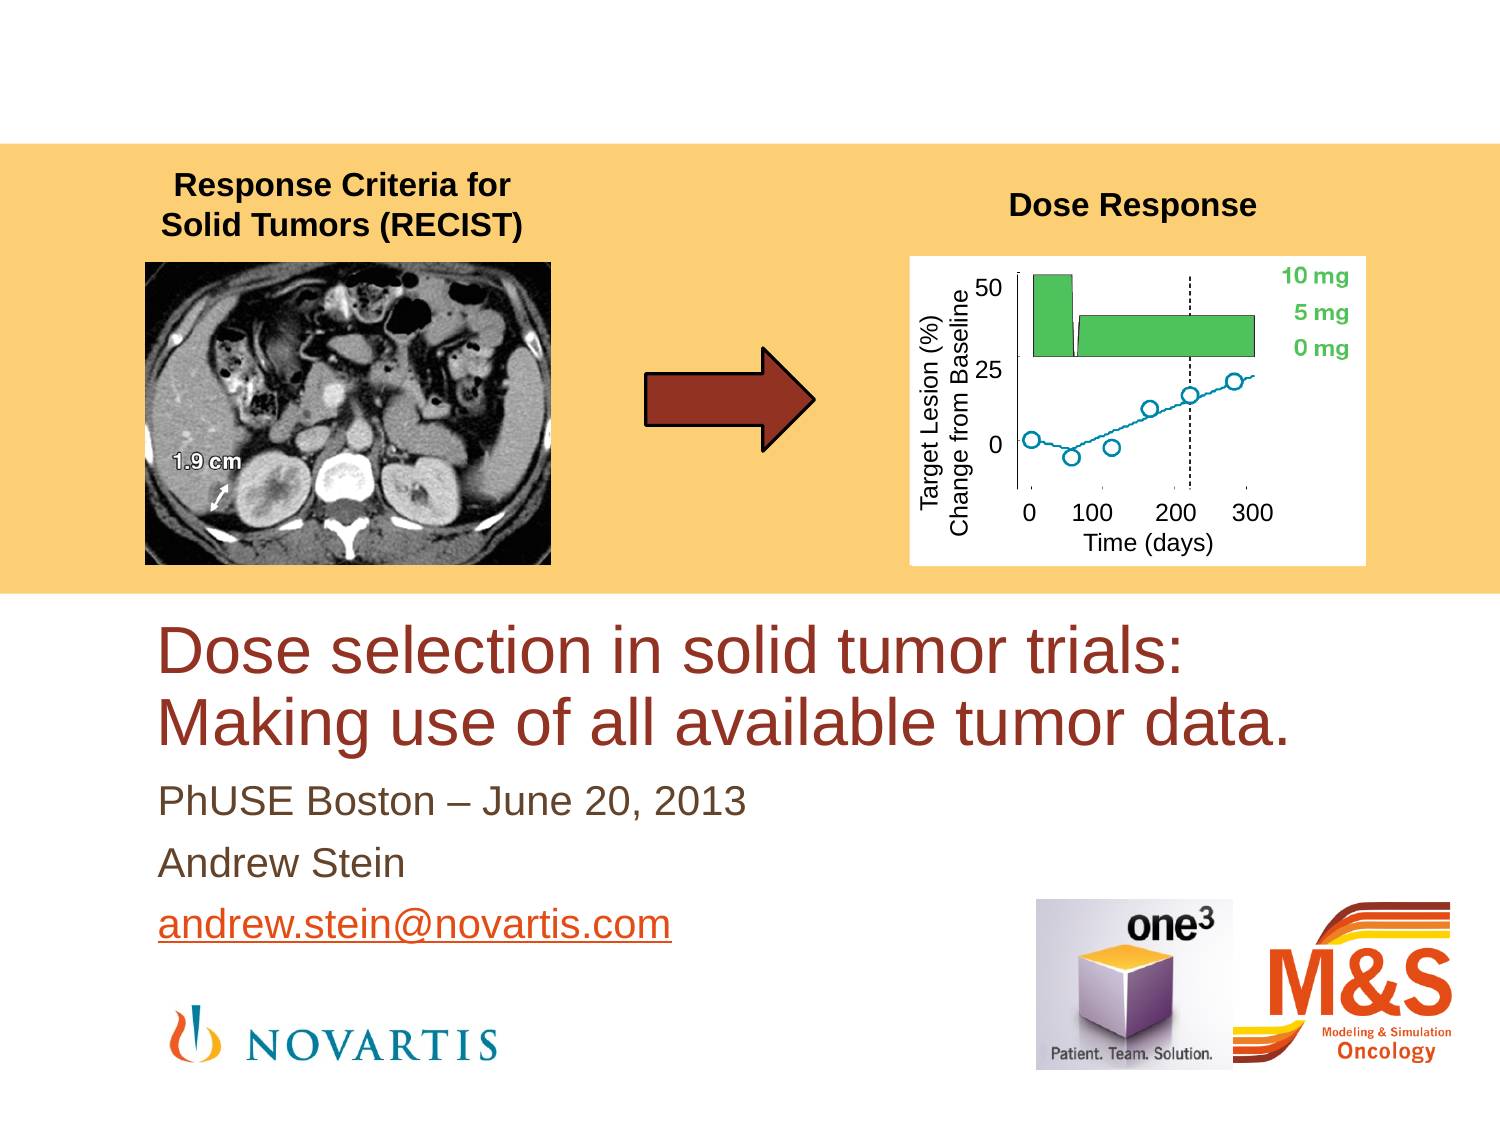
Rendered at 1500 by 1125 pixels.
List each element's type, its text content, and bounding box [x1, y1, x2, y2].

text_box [909, 255, 1367, 567]
picture [169, 1007, 532, 1063]
text_box Response Criteria for Solid Tumors (RECIST) [146, 138, 539, 260]
subtitle PhUSE Boston – June 20, 2013 Andrew Stein andrew.stein@novartis.com [142, 771, 1359, 1007]
picture [144, 262, 551, 566]
picture [1036, 899, 1454, 1071]
text_box [0, 143, 1500, 594]
text_box [645, 347, 815, 452]
text_box Dose Response [993, 158, 1273, 248]
title Dose selection in solid tumor trials: Making use of all available tumor data. [141, 608, 1358, 697]
